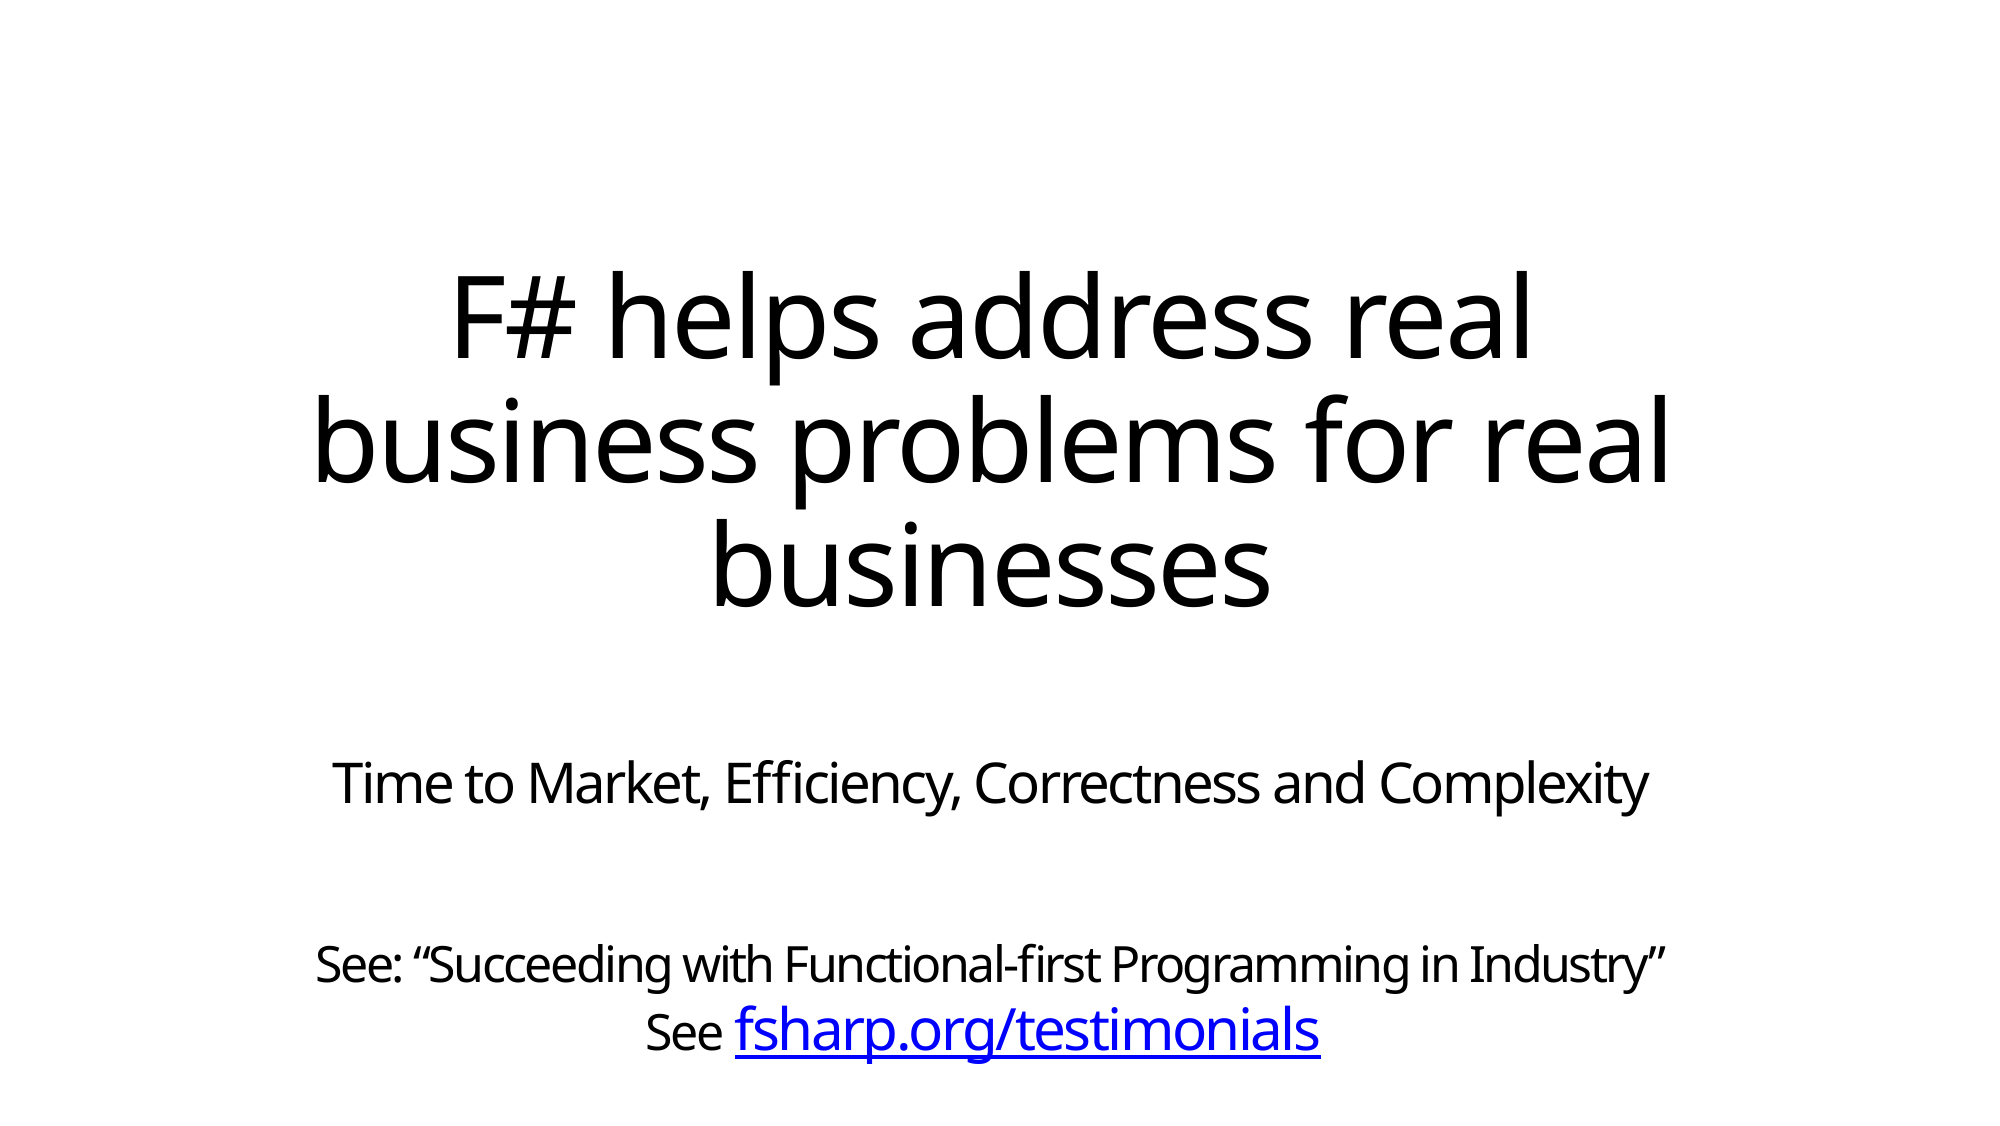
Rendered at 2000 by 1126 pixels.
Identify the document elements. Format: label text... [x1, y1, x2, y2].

title F# helps address real business problems for real businesses Time to Market, Efficiency, Correctness and Complexity See: “Succeeding with Functional-first Programming in Industry” See fsharp.org/testimonials [303, 260, 1679, 940]
